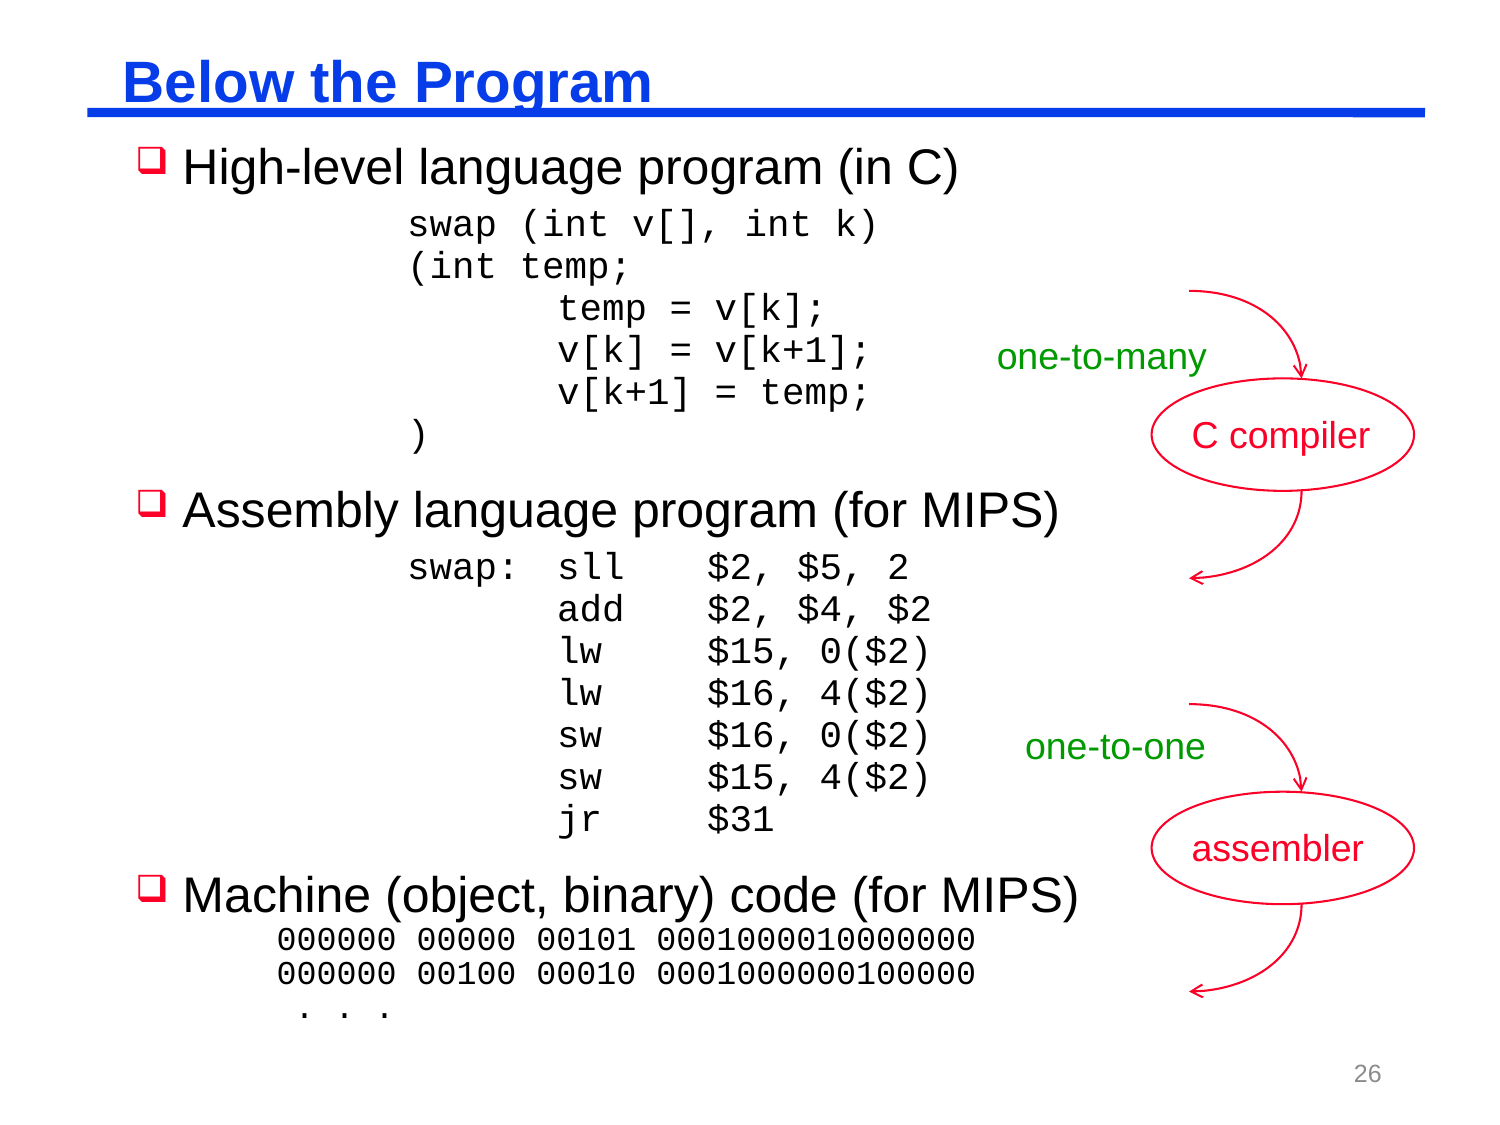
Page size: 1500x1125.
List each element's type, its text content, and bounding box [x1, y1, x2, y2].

text_box one-to-one [1010, 714, 1146, 775]
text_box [1151, 703, 1415, 992]
text_box one-to-many [982, 325, 1146, 385]
title Below the Program [111, 49, 938, 121]
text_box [1151, 290, 1415, 579]
slide_number 26 [1059, 1042, 1397, 1103]
list High-level language program (in C) swap (int v[], int k) (int temp; temp = v[k]; v[k] = v[k+1]; v[k+1] = temp; ) Assembly language program (for MIPS) swap: sll $2, $5, 2 add $2, $4, $2 lw $15, 0($2) lw $16, 4($2) sw $16, 0($2) sw $15, 4($2) jr $31 Machine (object, binary) code (for MIPS) 000000 00000 00101 0001000010000000 000000 00100 00010 0001000000100000 . . . [124, 136, 1414, 1093]
